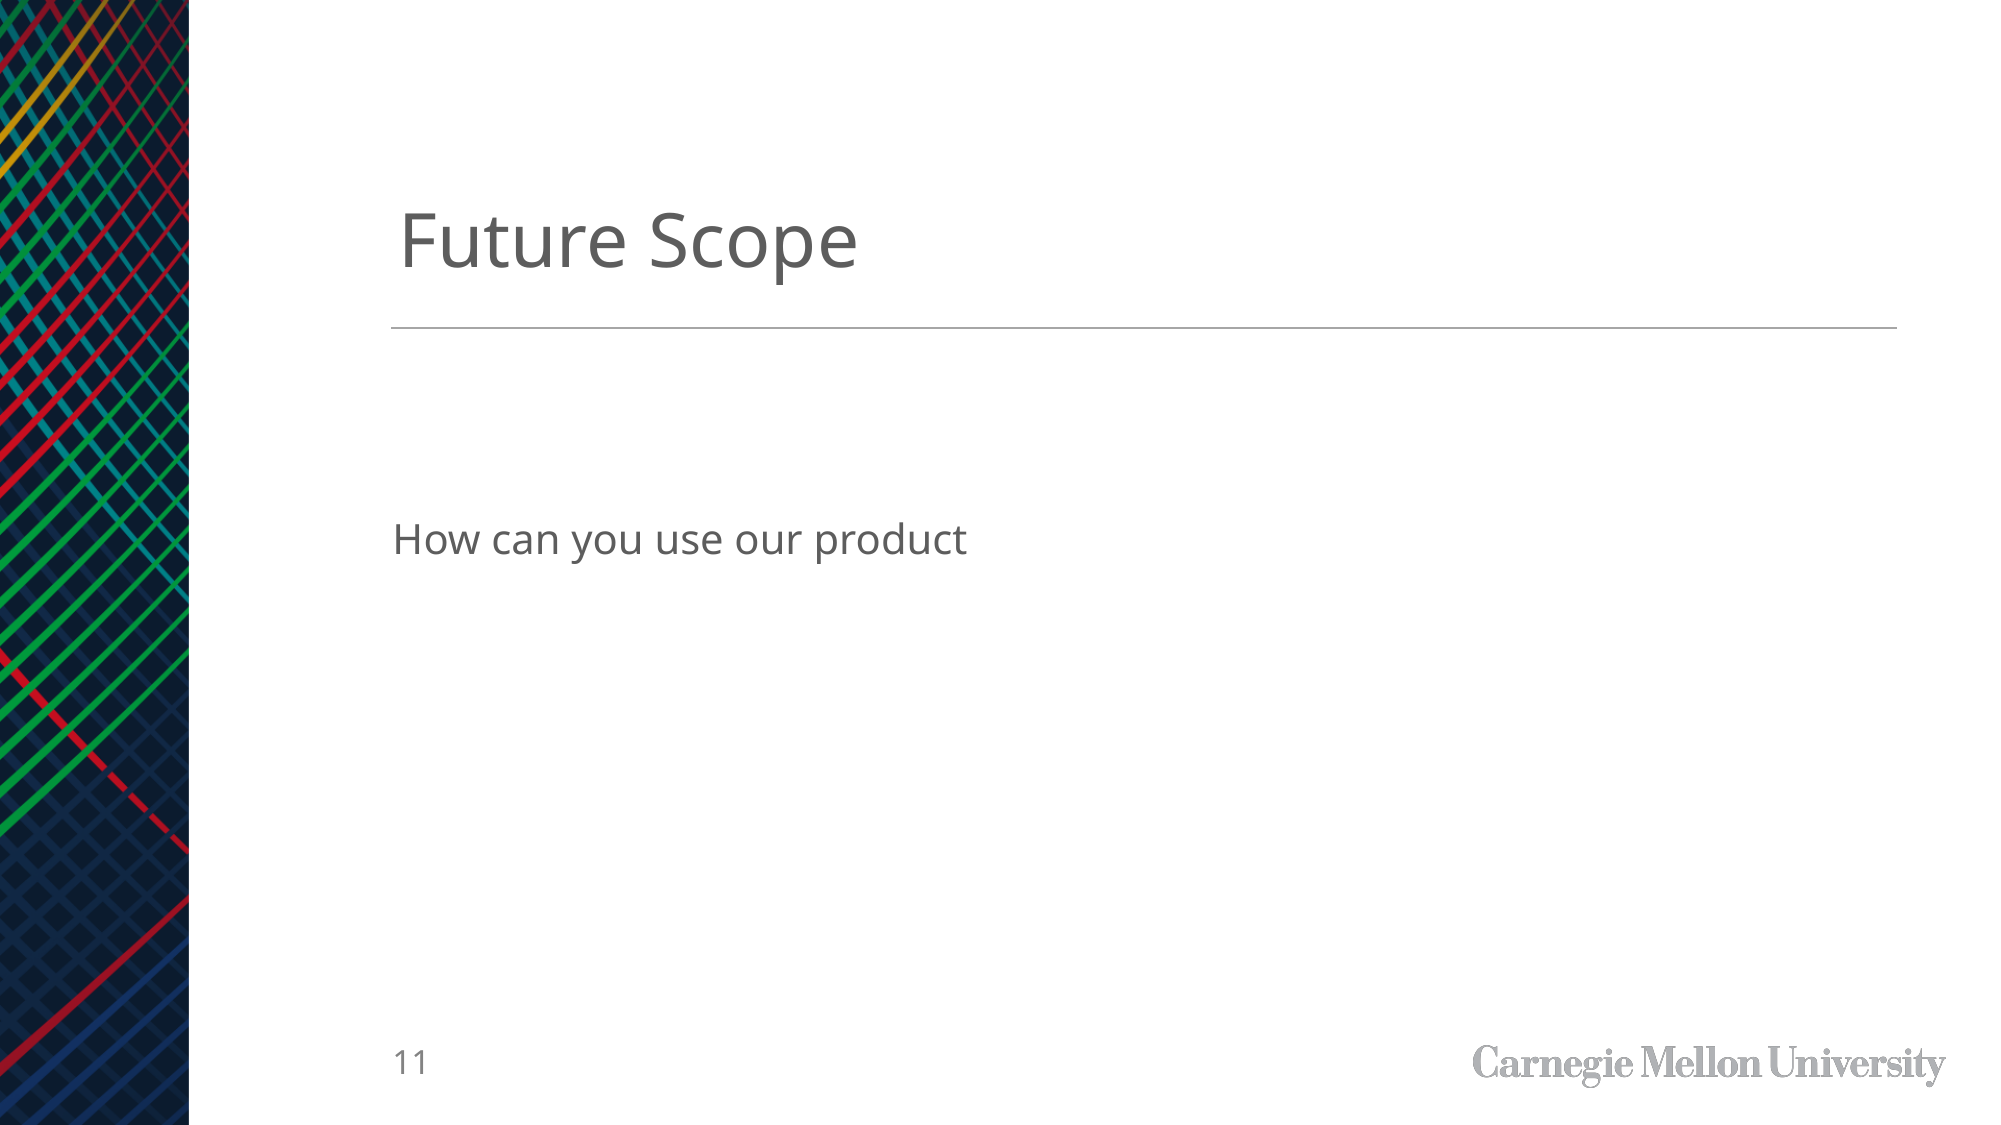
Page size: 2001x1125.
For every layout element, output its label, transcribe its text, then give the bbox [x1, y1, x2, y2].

slide_number 11 [384, 1035, 443, 1093]
picture [0, 0, 188, 1125]
picture [1473, 1045, 1946, 1088]
list Future Scope [390, 189, 1357, 297]
list How can you use our product [384, 504, 1493, 774]
